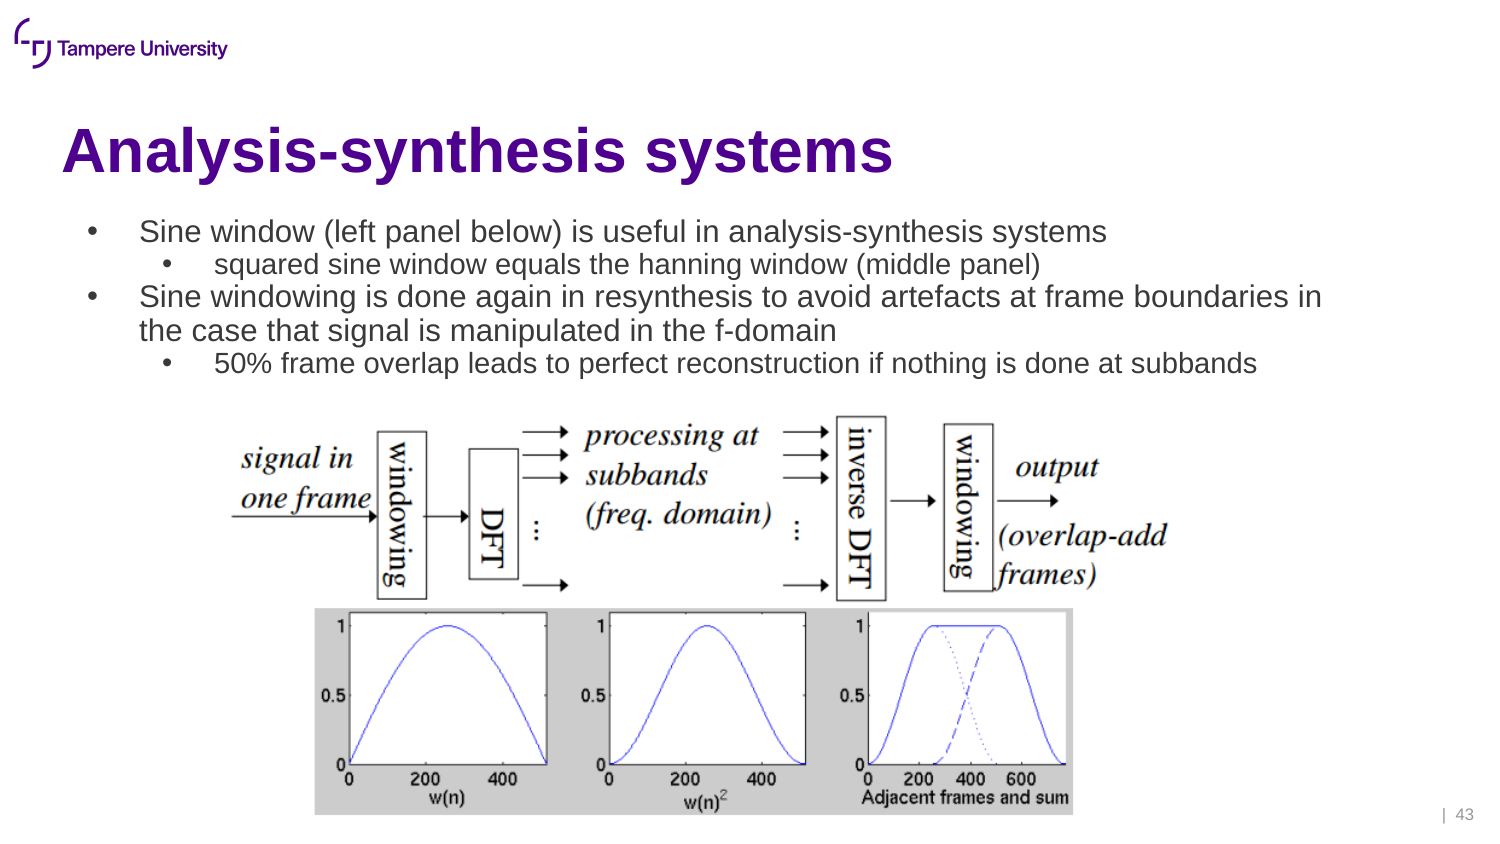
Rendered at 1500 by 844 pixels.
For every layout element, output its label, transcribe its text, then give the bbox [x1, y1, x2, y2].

picture [228, 411, 1171, 826]
picture [3, 4, 241, 80]
title Analysis-synthesis systems [50, 112, 1345, 192]
slide_number | 43 [1439, 798, 1486, 830]
list Sine window (left panel below) is useful in analysis-synthesis systems squared sine window equals the hanning window (middle panel) Sine windowing is done again in resynthesis to avoid artefacts at frame boundaries in the case that signal is manipulated in the f-domain 50% frame overlap leads to perfect reconstruction if nothing is done at subbands [52, 210, 1347, 746]
